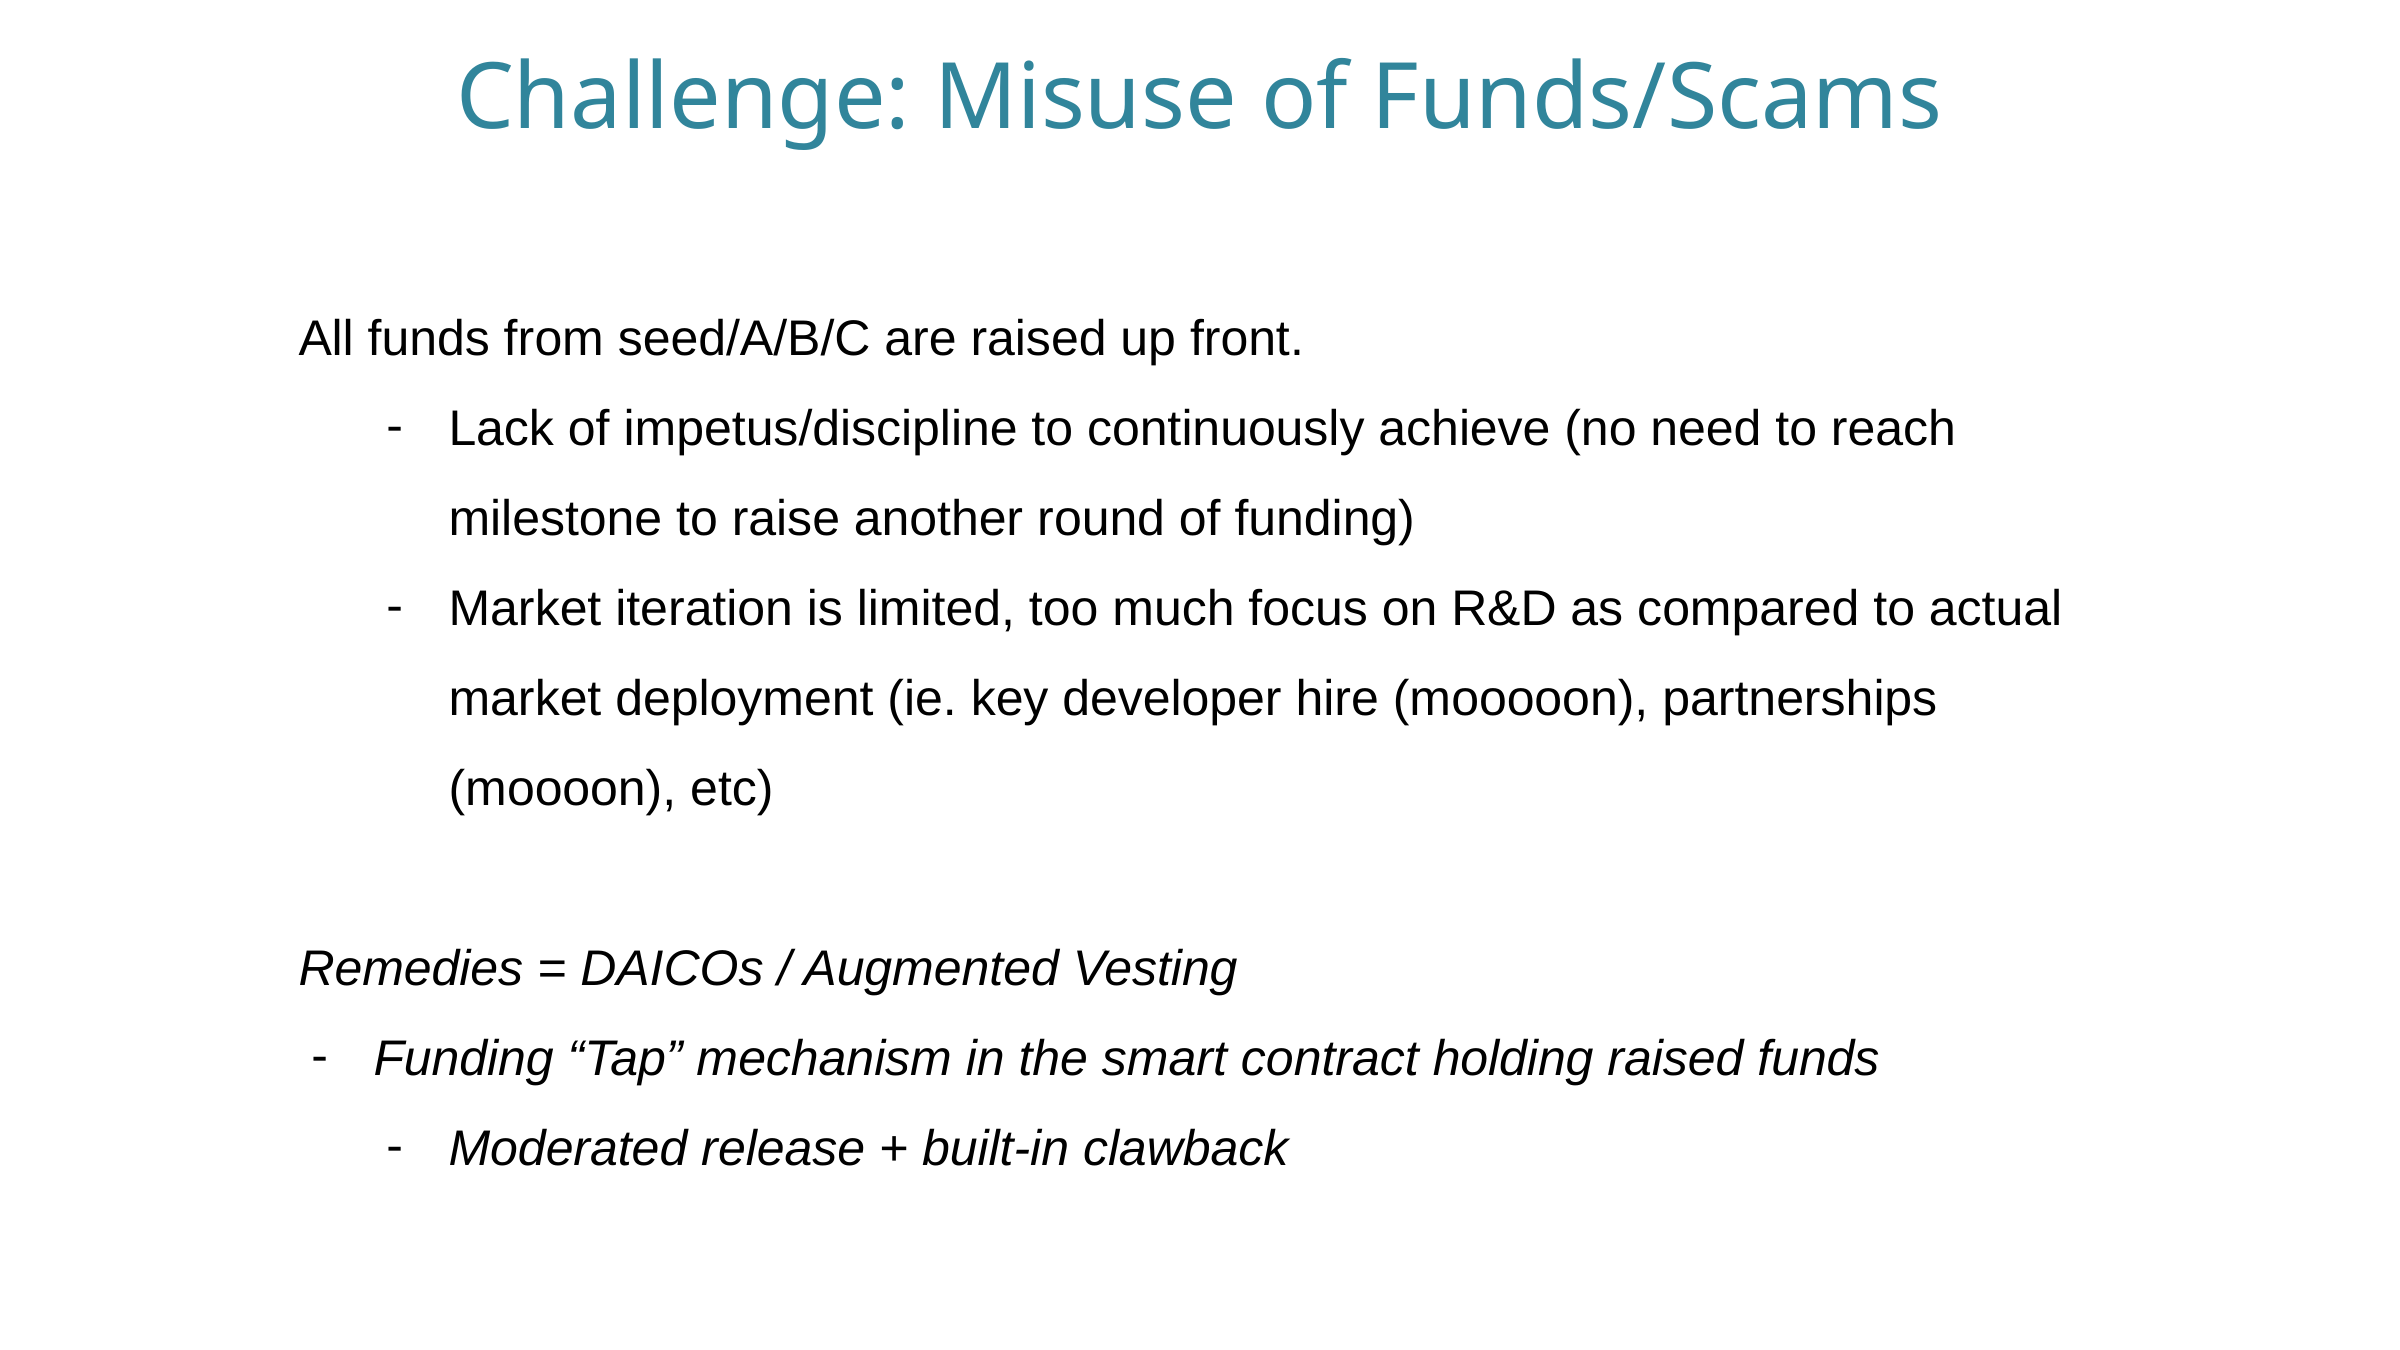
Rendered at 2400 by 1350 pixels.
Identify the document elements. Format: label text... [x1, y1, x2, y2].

text_box All funds from seed/A/B/C are raised up front. Lack of impetus/discipline to continuously achieve (no need to reach milestone to raise another round of funding) Market iteration is limited, too much focus on R&D as compared to actual market deployment (ie. key developer hire (mooooon), partnerships (moooon), etc) Remedies = DAICOs / Augmented Vesting Funding “Tap” mechanism in the smart contract holding raised funds Moderated release + built-in clawback [291, 267, 2109, 1350]
text_box Challenge: Misuse of Funds/Scams [119, 29, 2280, 155]
